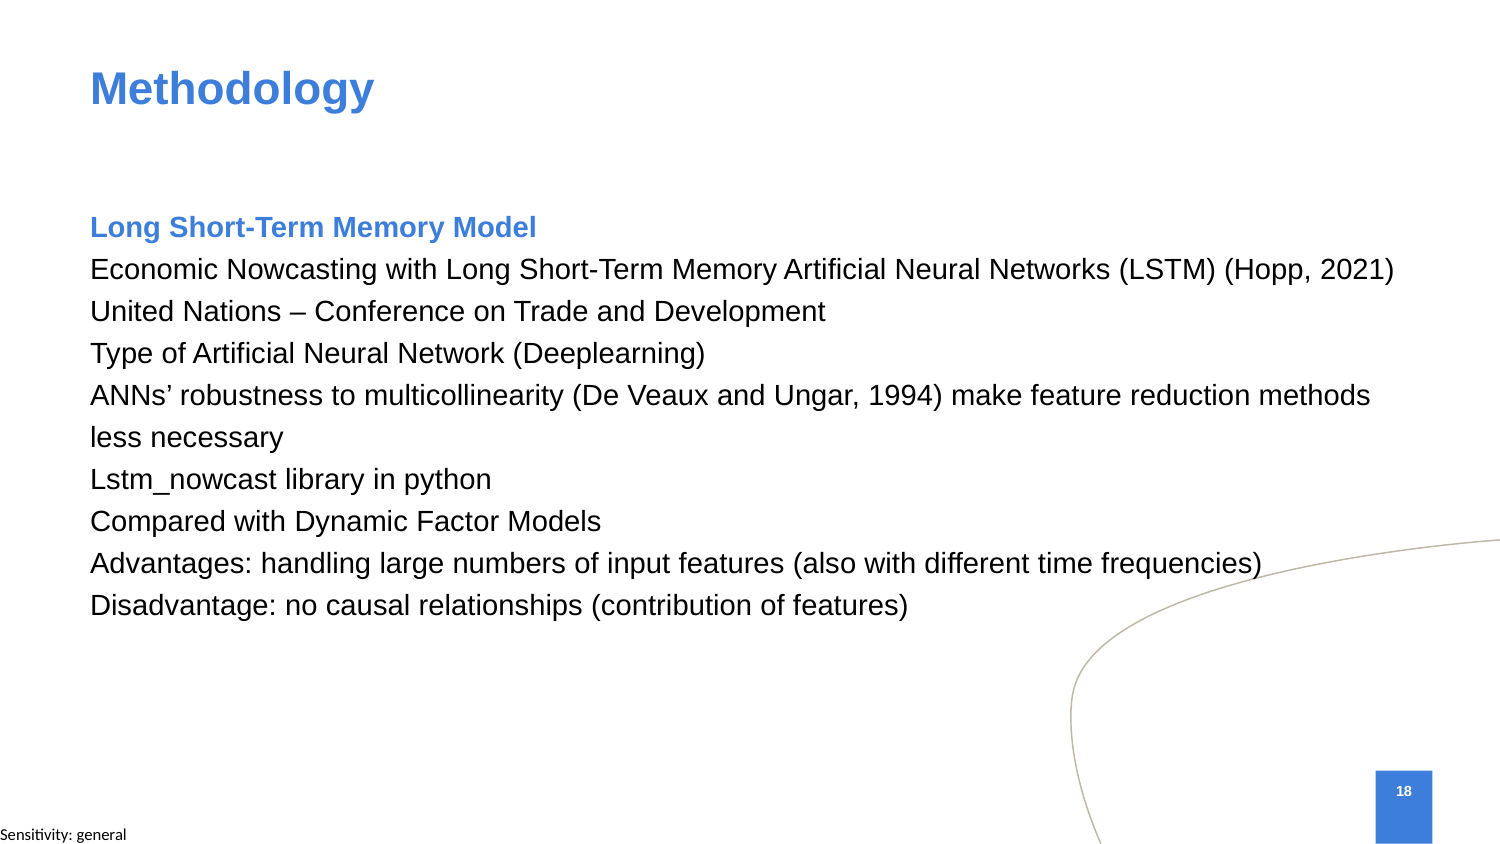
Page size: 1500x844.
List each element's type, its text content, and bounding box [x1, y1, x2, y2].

list Long Short-Term Memory Model Economic Nowcasting with Long Short-Term Memory Artificial Neural Networks (LSTM) (Hopp, 2021) United Nations – Conference on Trade and Development Type of Artificial Neural Network (Deeplearning) ANNs’ robustness to multicollinearity (De Veaux and Ungar, 1994) make feature reduction methods less necessary Lstm_nowcast library in python Compared with Dynamic Factor Models Advantages: handling large numbers of input features (also with different time frequencies) Disadvantage: no causal relationships (contribution of features) [75, 194, 1425, 752]
title Methodology [75, 55, 1425, 187]
slide_number 18 [1375, 770, 1433, 844]
